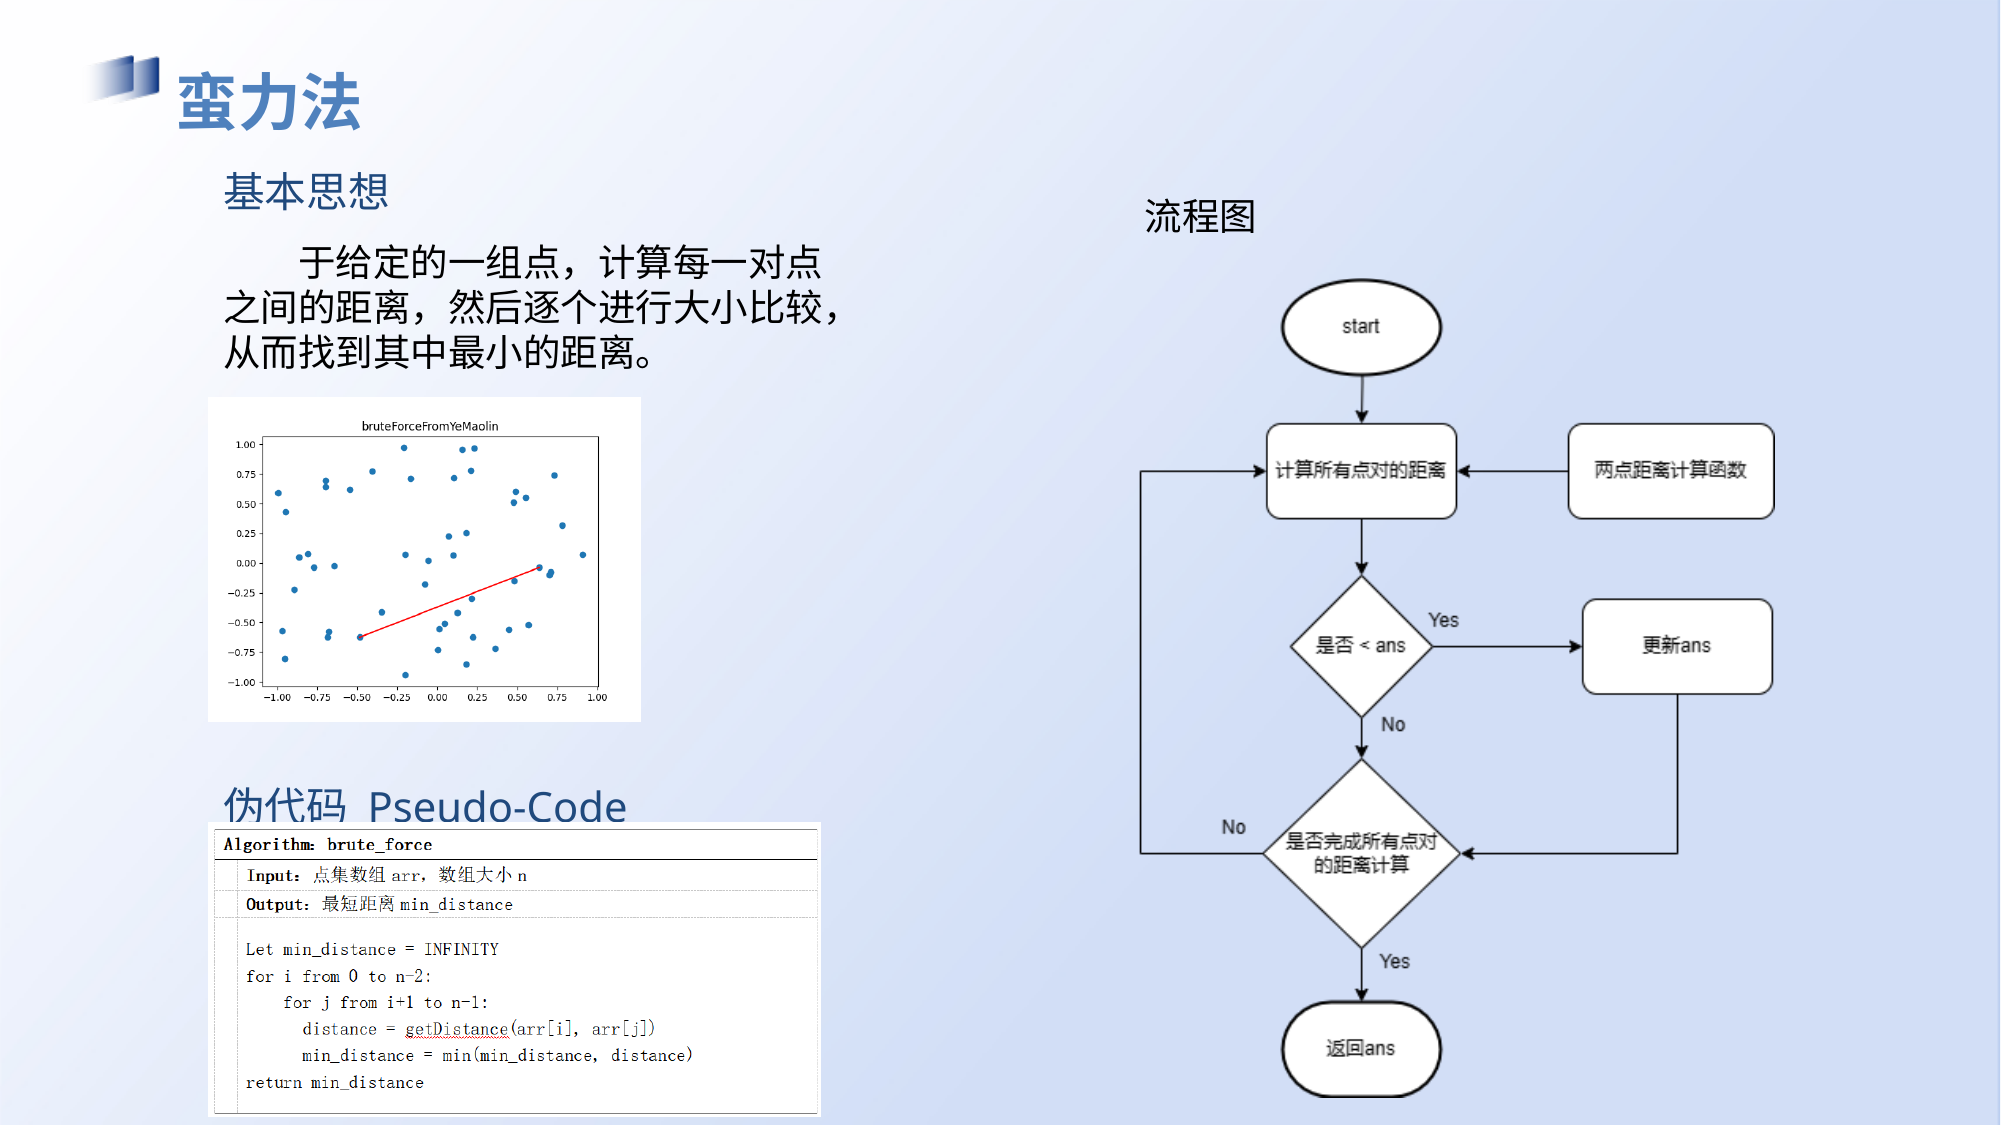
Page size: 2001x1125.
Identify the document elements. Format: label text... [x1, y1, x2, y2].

text_box 基本思想 [208, 158, 876, 224]
text_box 蛮力法 [159, 16, 1700, 147]
text_box 于给定的一组点，计算每一对点之间的距离，然后逐个进行大小比较，从而找到其中最小的距离。 [208, 231, 863, 382]
text_box 伪代码 Pseudo-Code [208, 763, 664, 821]
picture [0, 0, 2001, 1125]
text_box 流程图 [1129, 185, 1651, 246]
